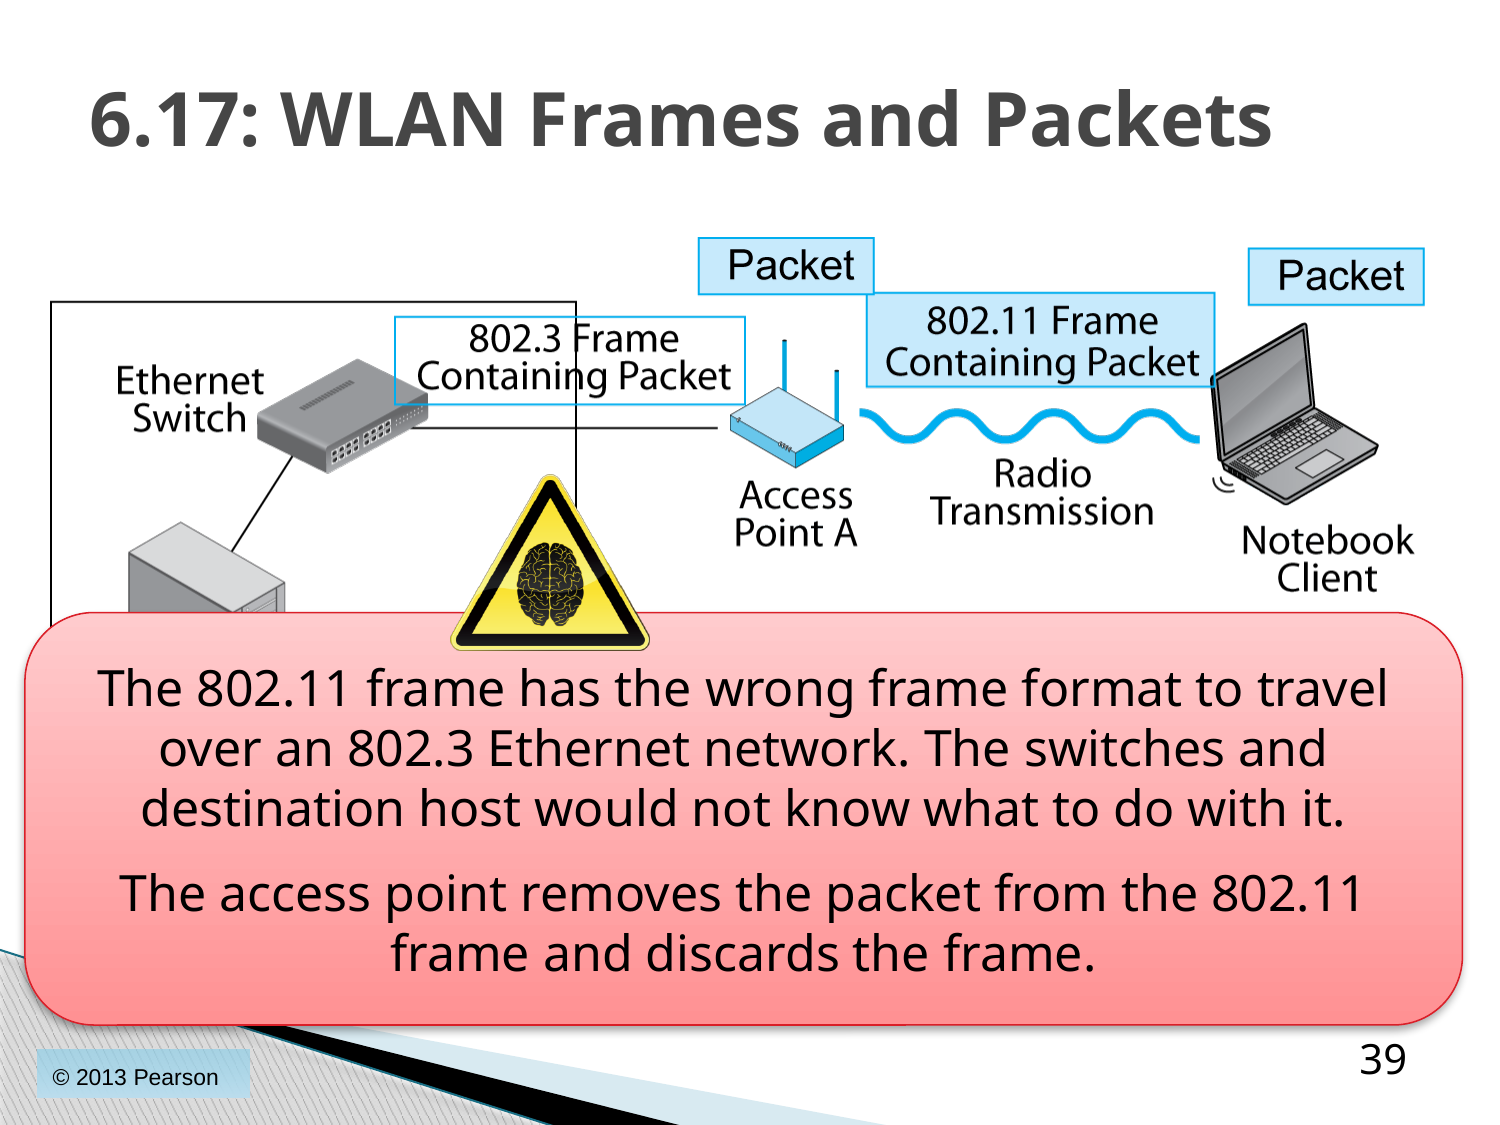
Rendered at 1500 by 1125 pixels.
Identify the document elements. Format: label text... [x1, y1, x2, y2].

picture [449, 474, 651, 651]
slide_number 39 [1287, 1037, 1423, 1098]
title 6.17: WLAN Frames and Packets [75, 45, 1425, 188]
footer © 2013 Pearson [37, 1050, 250, 1098]
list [49, 237, 1426, 798]
text_box The 802.11 frame has the wrong frame format to travel over an 802.3 Ethernet network. The switches and destination host would not know what to do with it. The access point removes the packet from the 802.11 frame and discards the frame. [24, 622, 1464, 1026]
